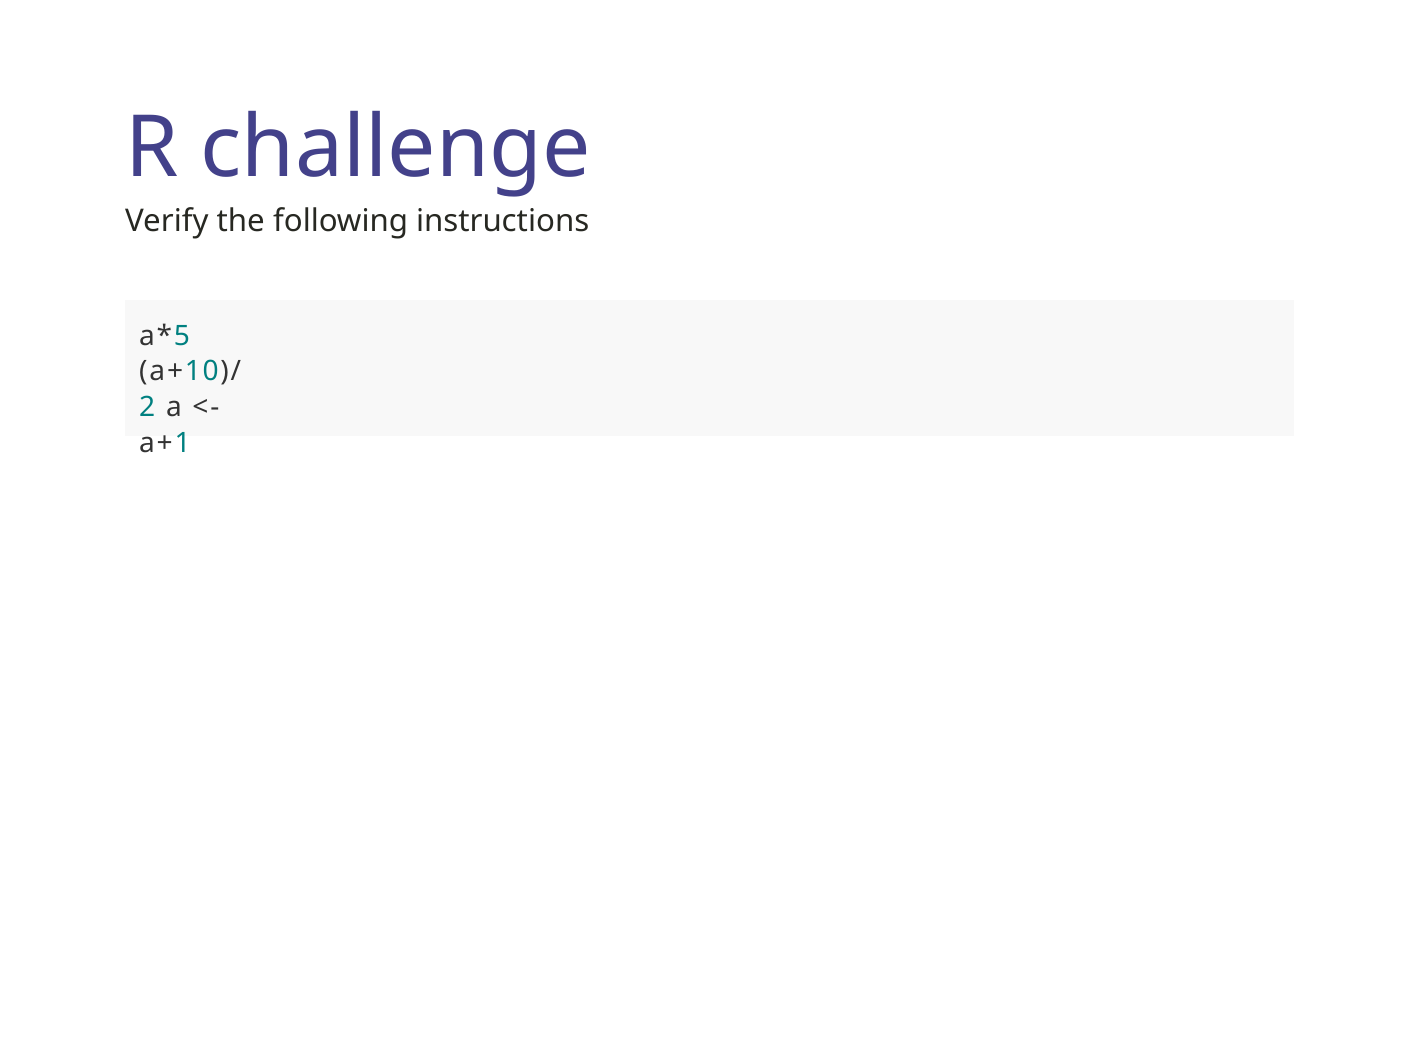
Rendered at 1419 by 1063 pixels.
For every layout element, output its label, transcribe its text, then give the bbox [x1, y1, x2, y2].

text_box a*5 (a+10)/2 a <- a+1 [139, 445, 260, 459]
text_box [124, 299, 1294, 437]
text_box R challenge Verify the following instructions [124, 73, 618, 238]
